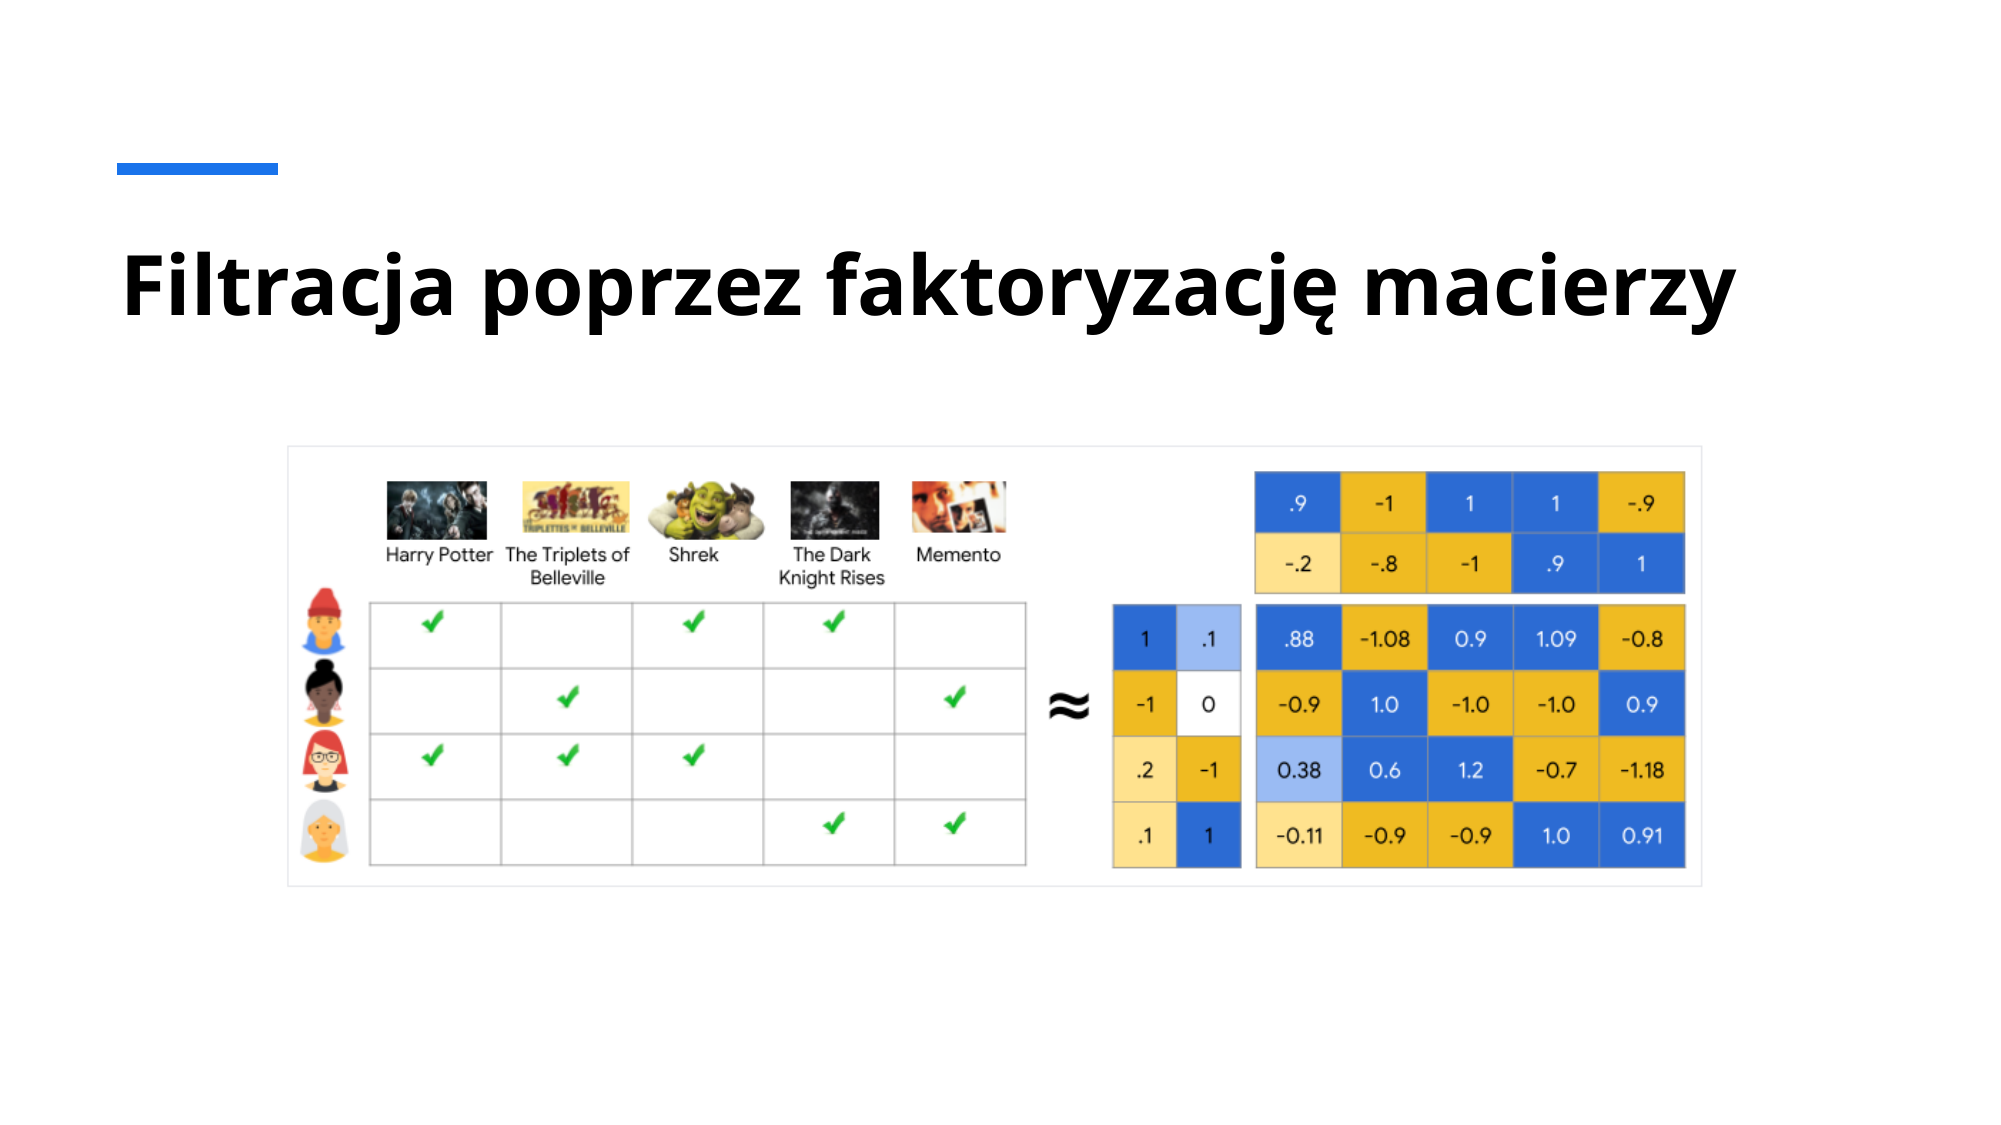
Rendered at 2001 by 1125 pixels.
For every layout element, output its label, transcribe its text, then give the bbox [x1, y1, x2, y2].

title Filtracja poprzez faktoryzację macierzy [105, 224, 1892, 405]
picture [276, 440, 1724, 900]
